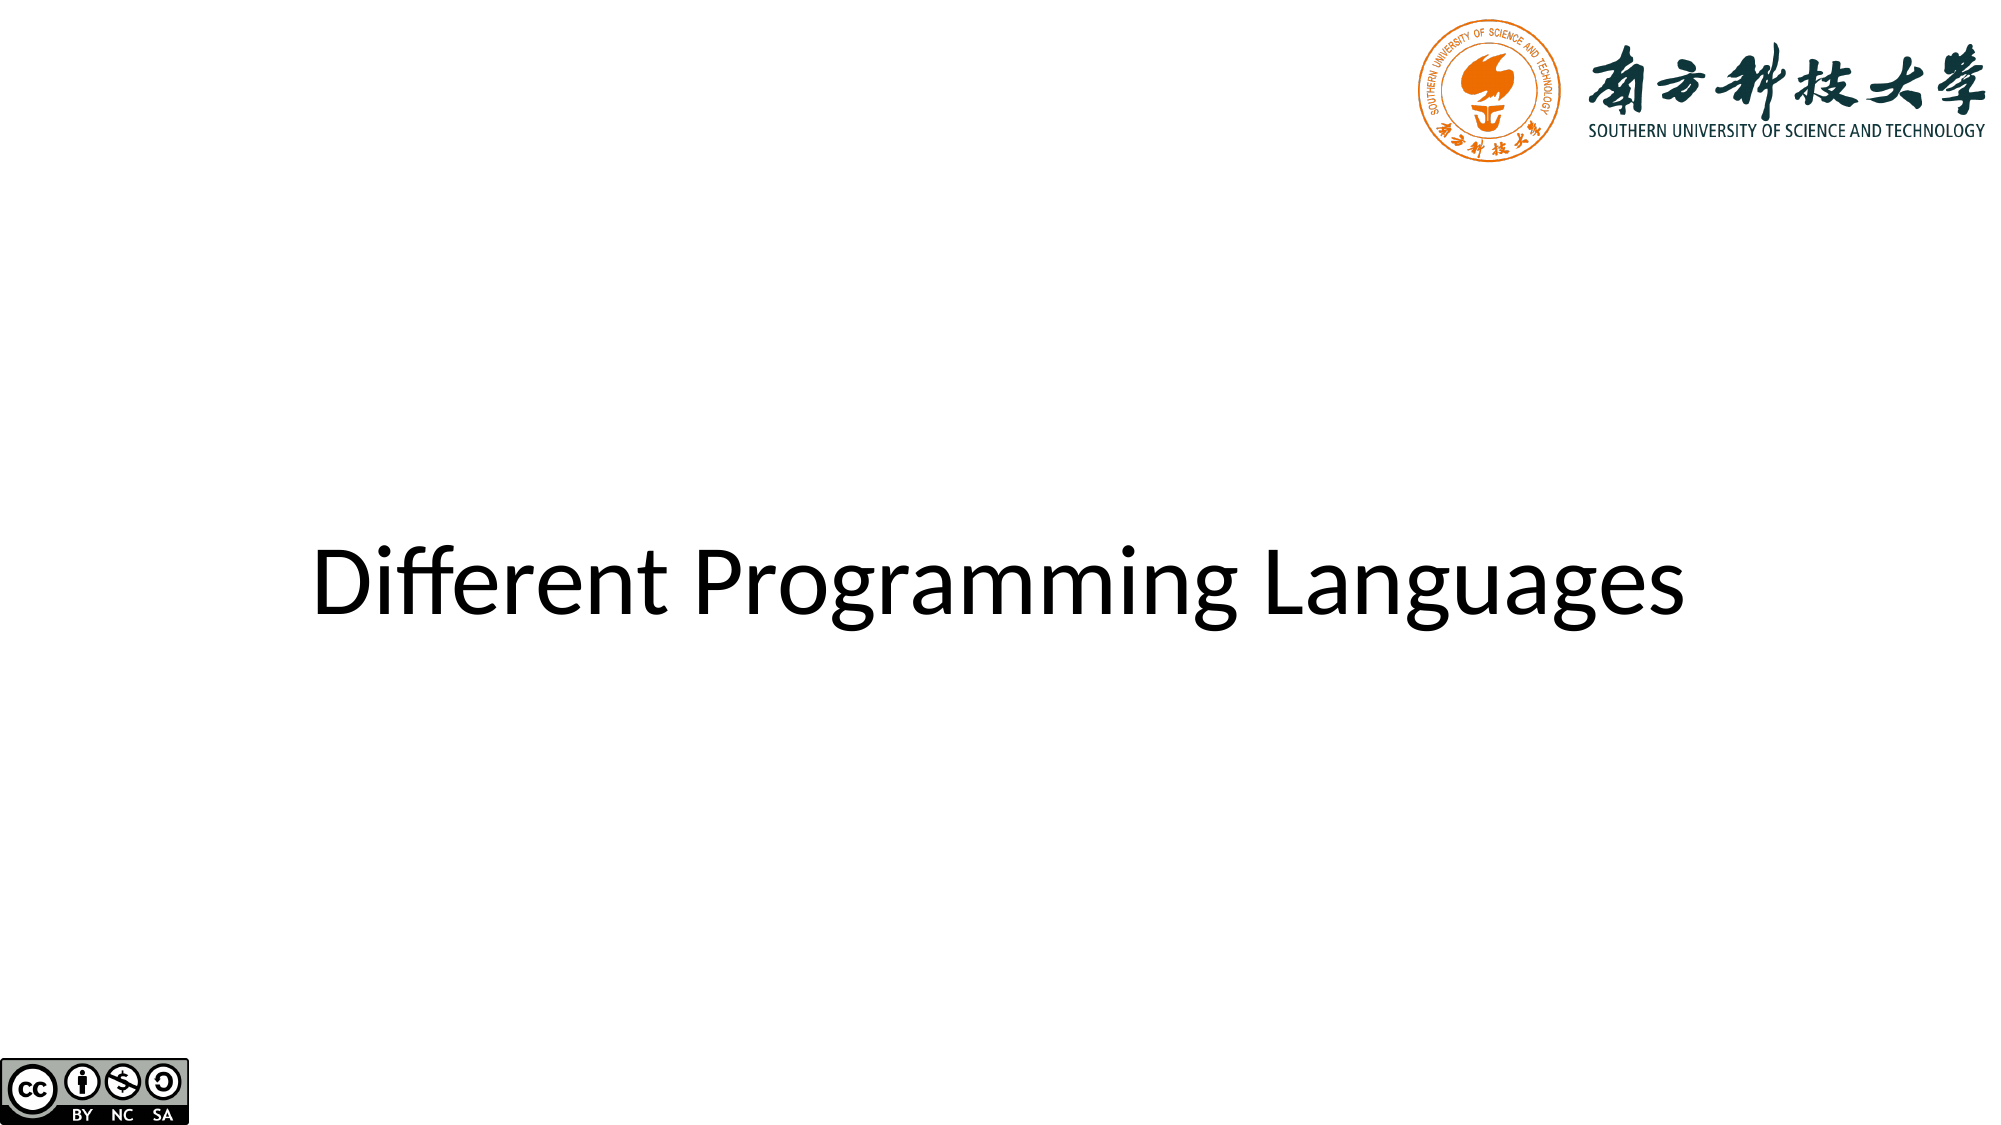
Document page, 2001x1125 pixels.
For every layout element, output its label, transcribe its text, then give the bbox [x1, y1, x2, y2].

picture [1412, 0, 1990, 166]
picture [0, 1058, 189, 1125]
title Different Programming Languages [249, 251, 1750, 644]
